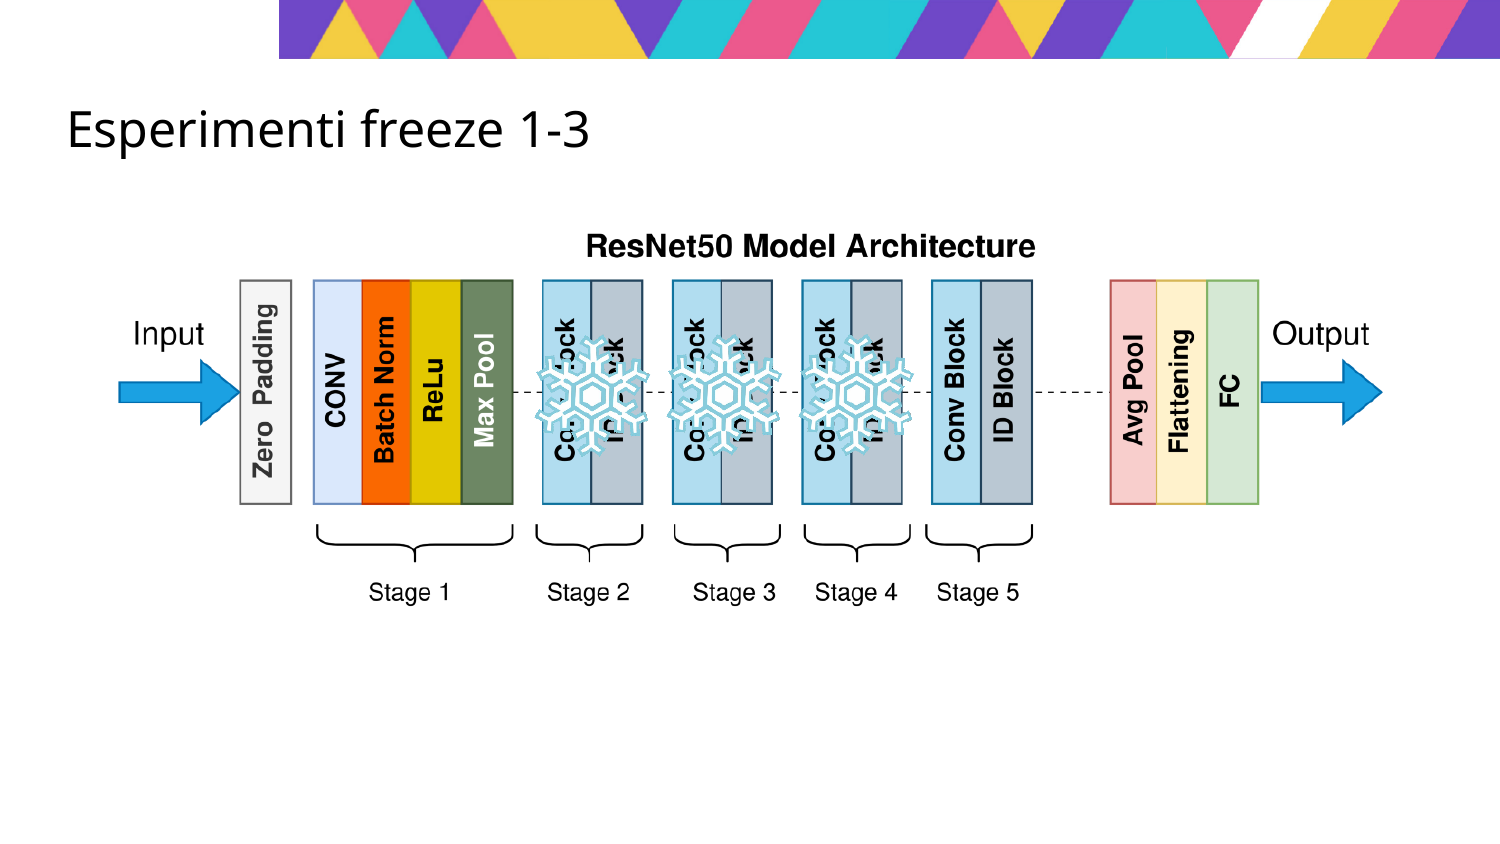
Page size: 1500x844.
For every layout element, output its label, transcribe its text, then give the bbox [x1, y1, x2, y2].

picture [0, 0, 1500, 844]
title Esperimenti freeze 1-3 [51, 90, 1449, 173]
